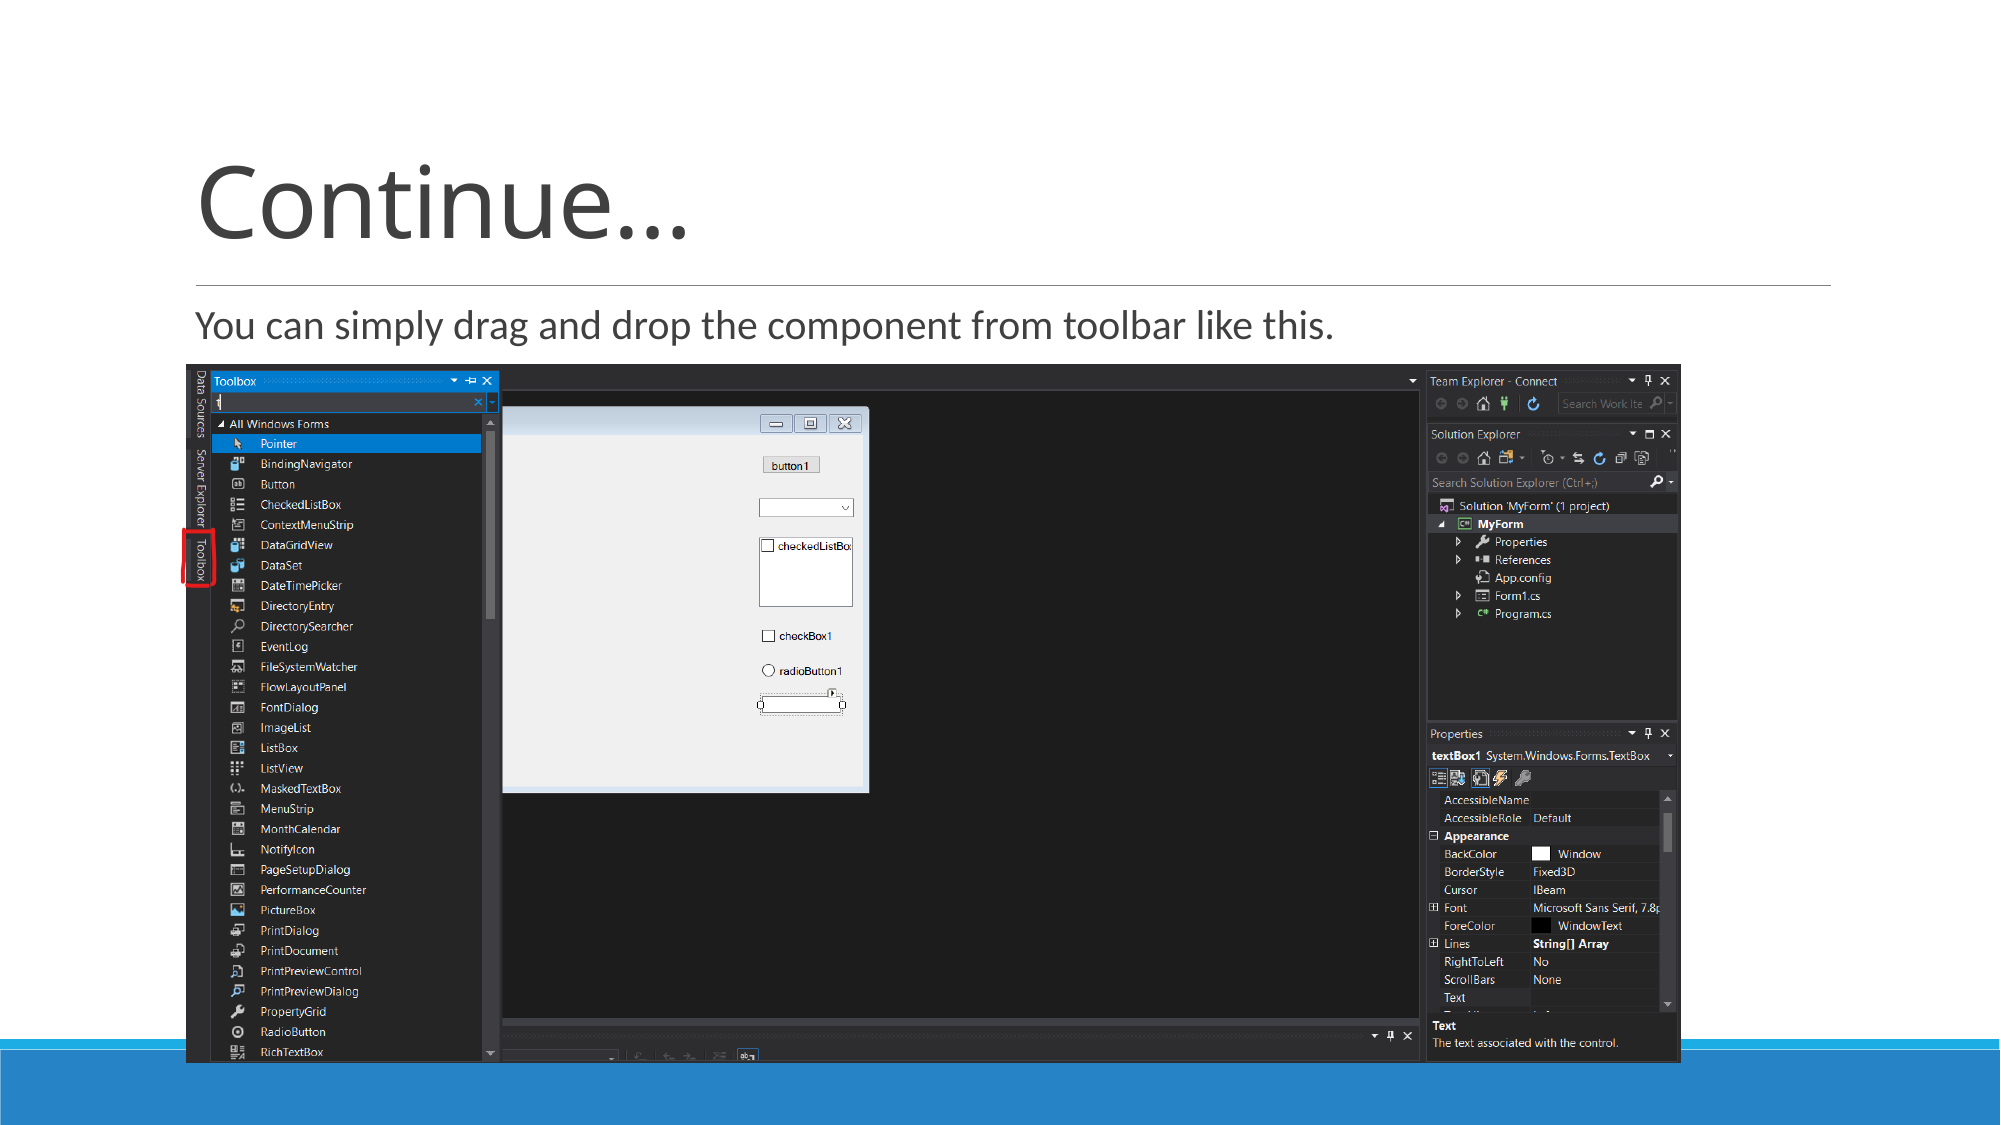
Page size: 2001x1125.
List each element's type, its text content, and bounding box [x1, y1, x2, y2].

title Continue… [180, 47, 1830, 267]
picture [179, 363, 1682, 1064]
list You can simply drag and drop the component from toolbar like this. [180, 296, 1830, 957]
